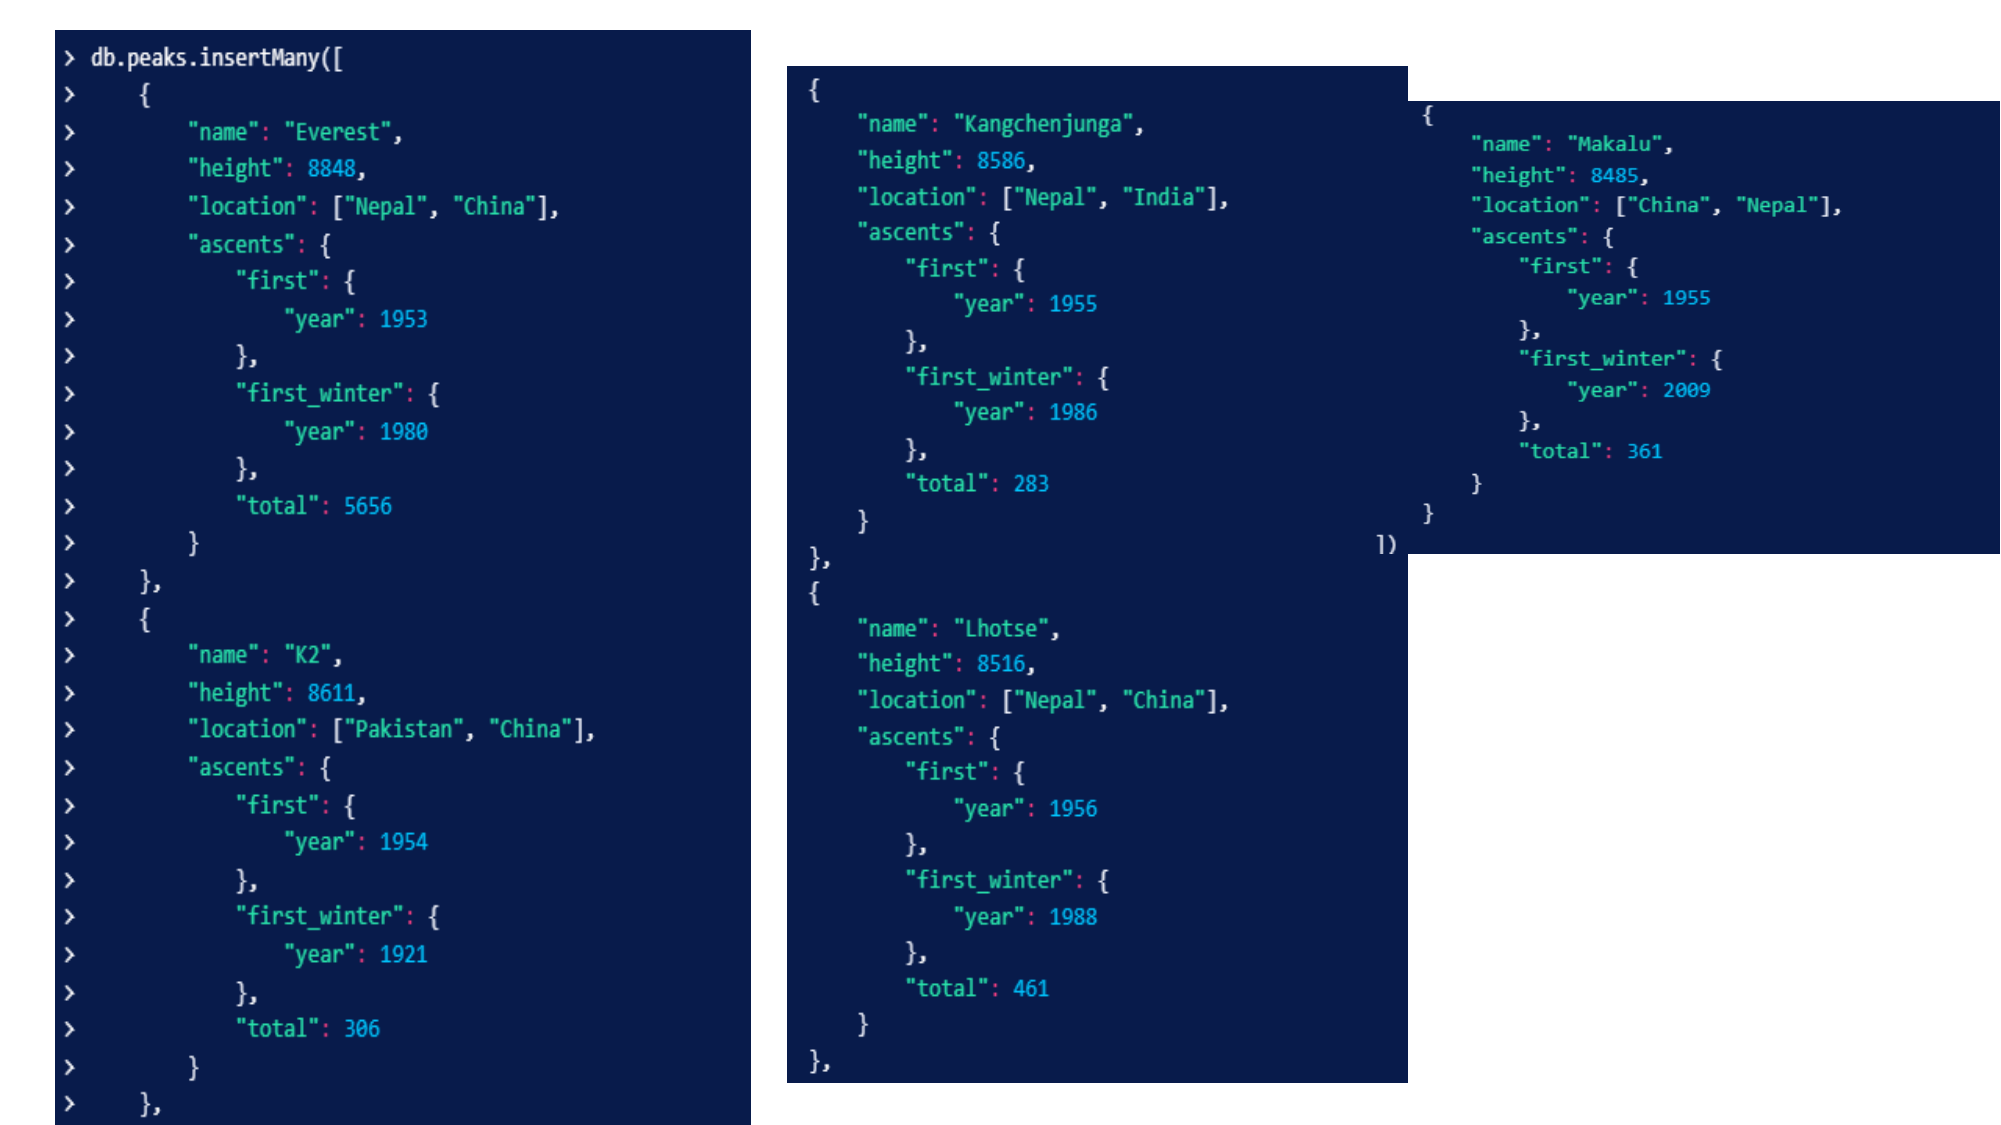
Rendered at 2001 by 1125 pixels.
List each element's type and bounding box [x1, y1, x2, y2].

picture [787, 66, 2000, 1083]
picture [54, 30, 751, 1125]
